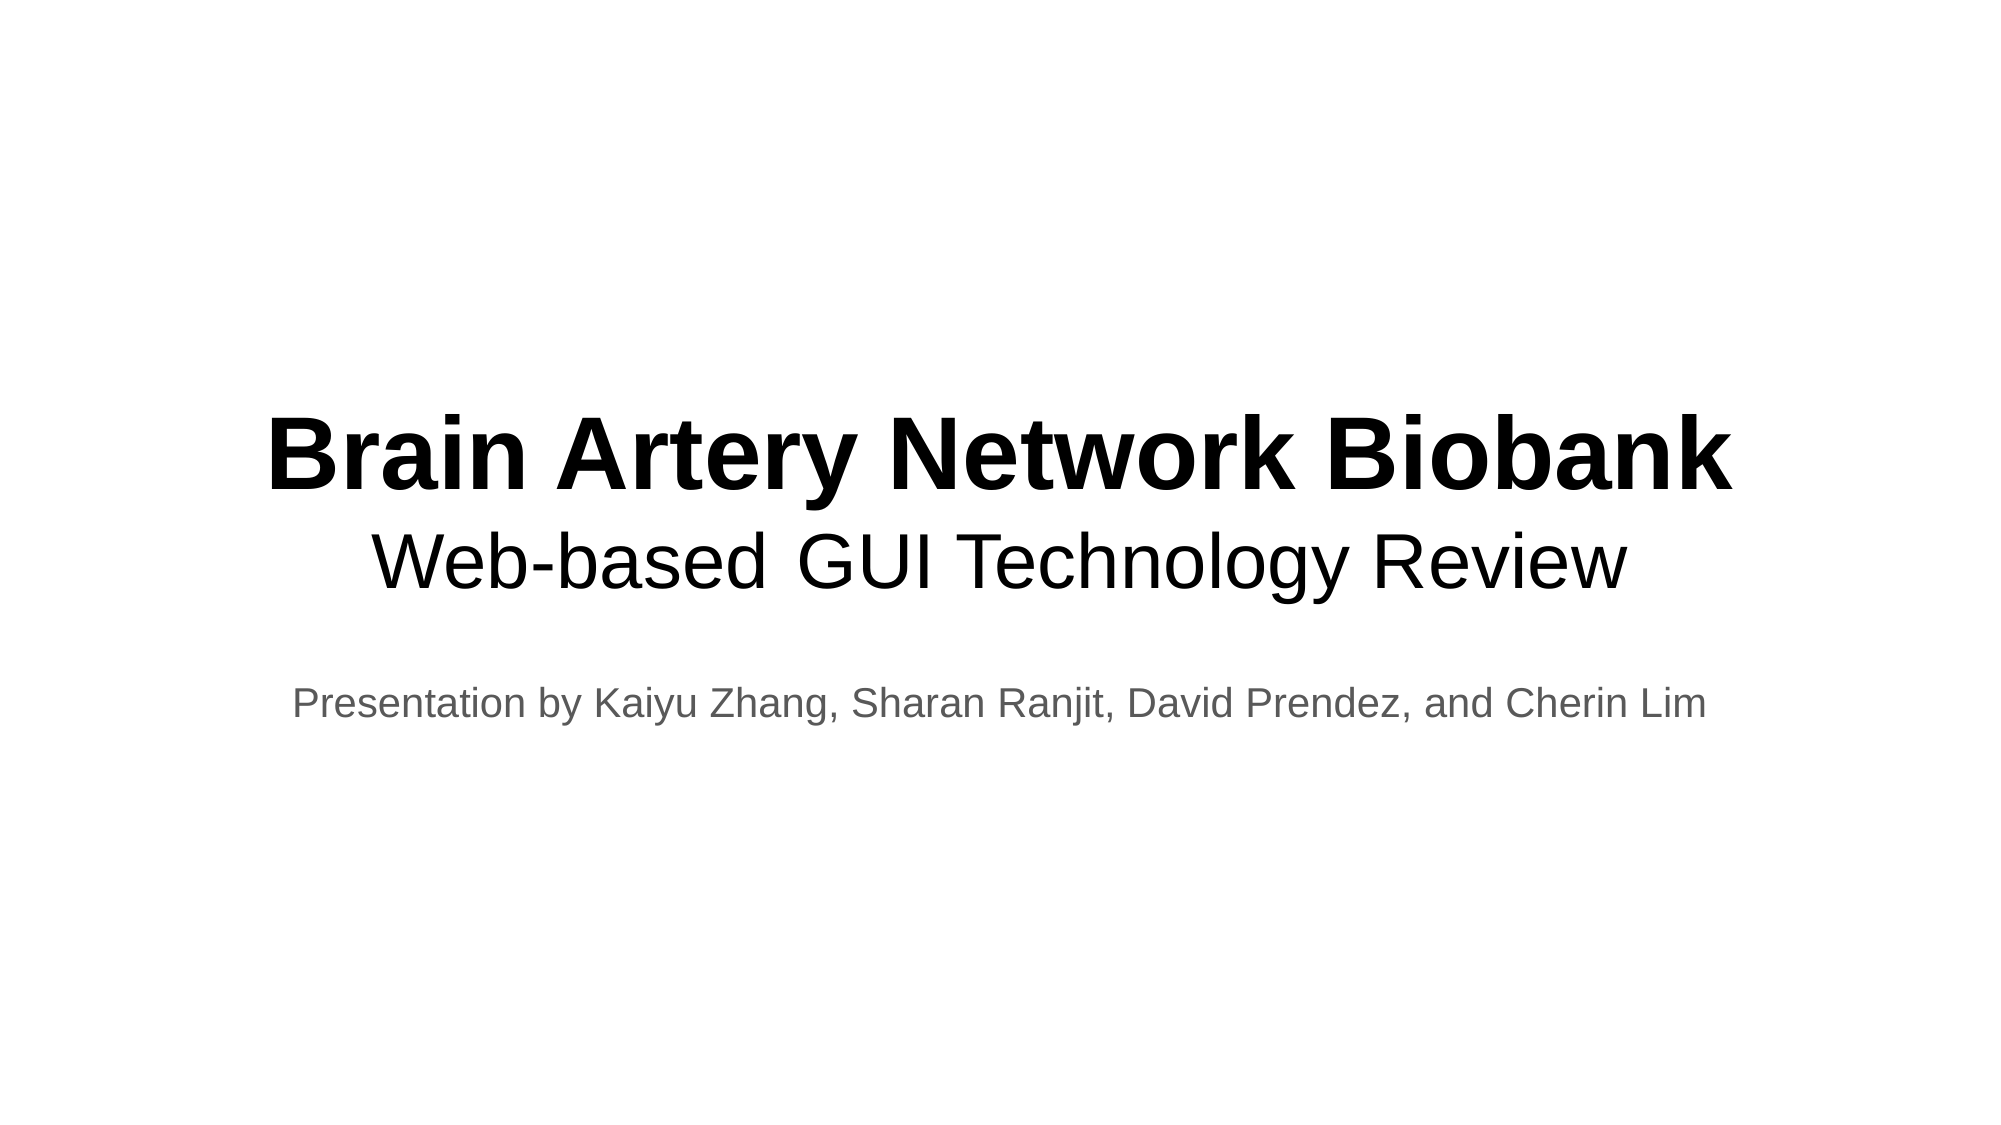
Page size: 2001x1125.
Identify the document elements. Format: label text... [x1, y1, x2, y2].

title Brain Artery Network Biobank Web-based GUI Technology Review [249, 398, 1750, 676]
subtitle Presentation by Kaiyu Zhang, Sharan Ranjit, David Prendez, and Cherin Lim [249, 676, 1750, 949]
